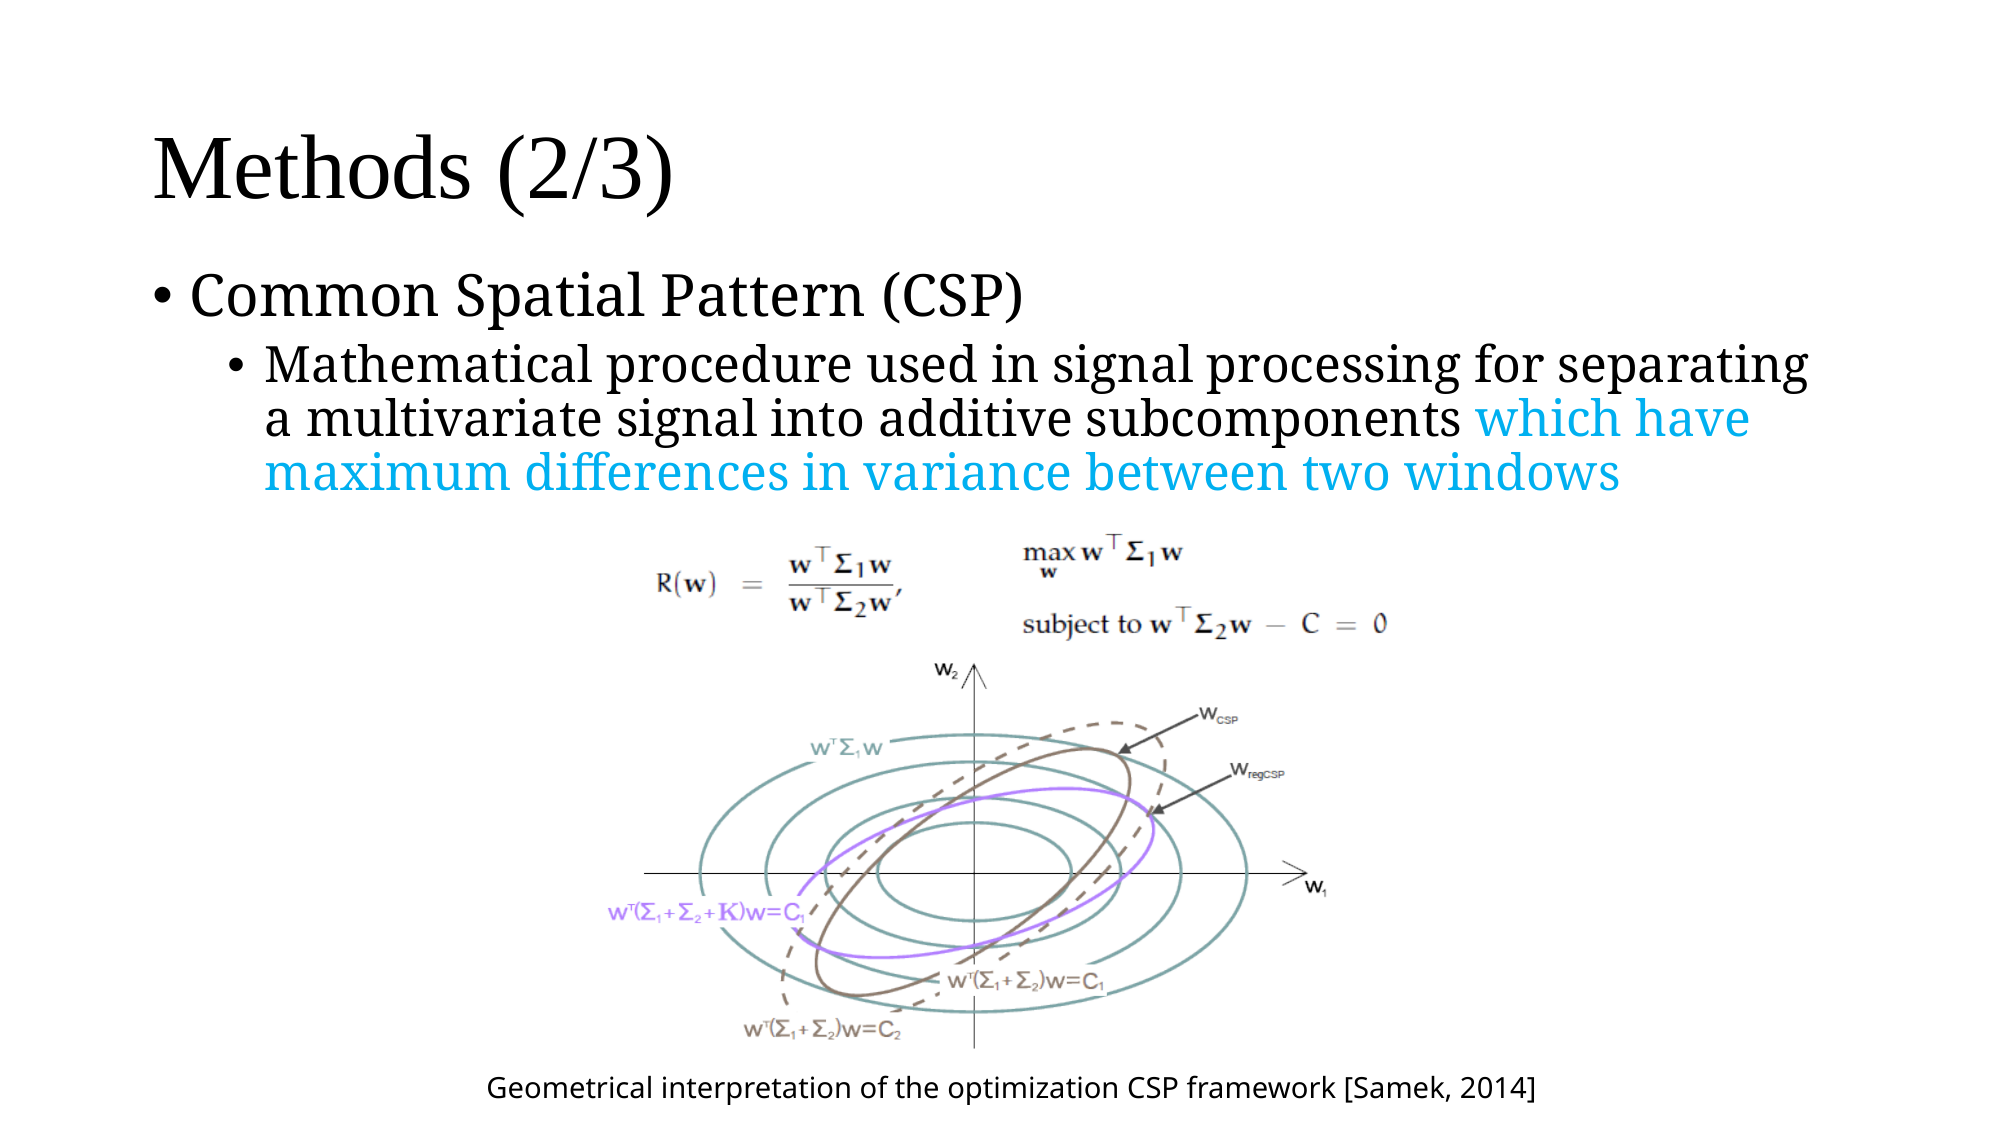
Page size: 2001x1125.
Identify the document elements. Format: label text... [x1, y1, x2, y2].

text_box Geometrical interpretation of the optimization CSP framework [Samek, 2014] [471, 1061, 1628, 1112]
picture [582, 523, 1420, 1058]
list Common Spatial Pattern (CSP) Mathematical procedure used in signal processing for separating a multivariate signal into additive subcomponents which have maximum differences in variance between two windows [137, 258, 1863, 973]
title Methods (2/3) [137, 59, 1863, 258]
